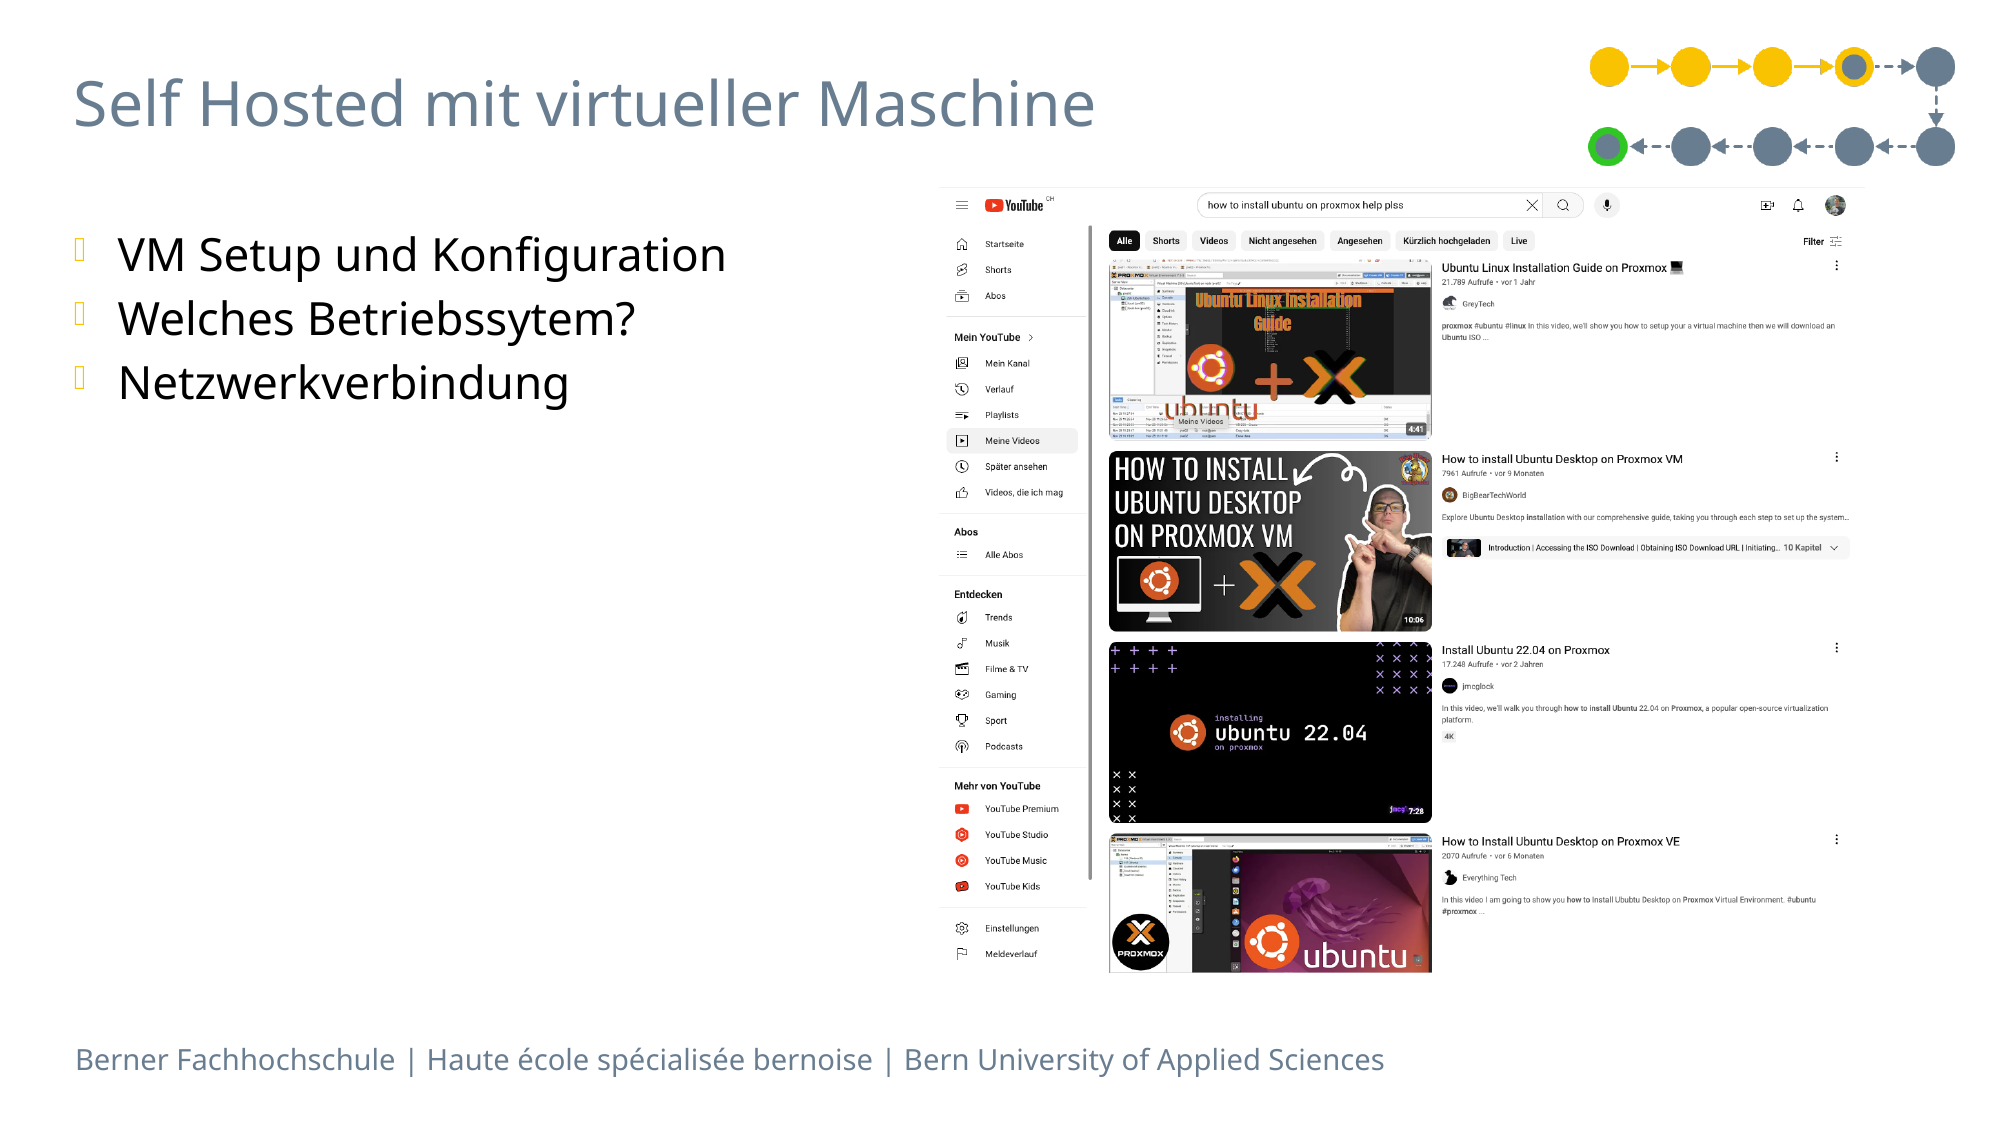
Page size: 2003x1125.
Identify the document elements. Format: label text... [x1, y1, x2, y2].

list VM Setup und Konfiguration Welches Betriebssytem? Netzwerkverbindung [73, 225, 1929, 1012]
title Self Hosted mit virtueller Maschine [73, 64, 1583, 149]
picture [939, 186, 1865, 974]
picture [1588, 46, 1955, 166]
